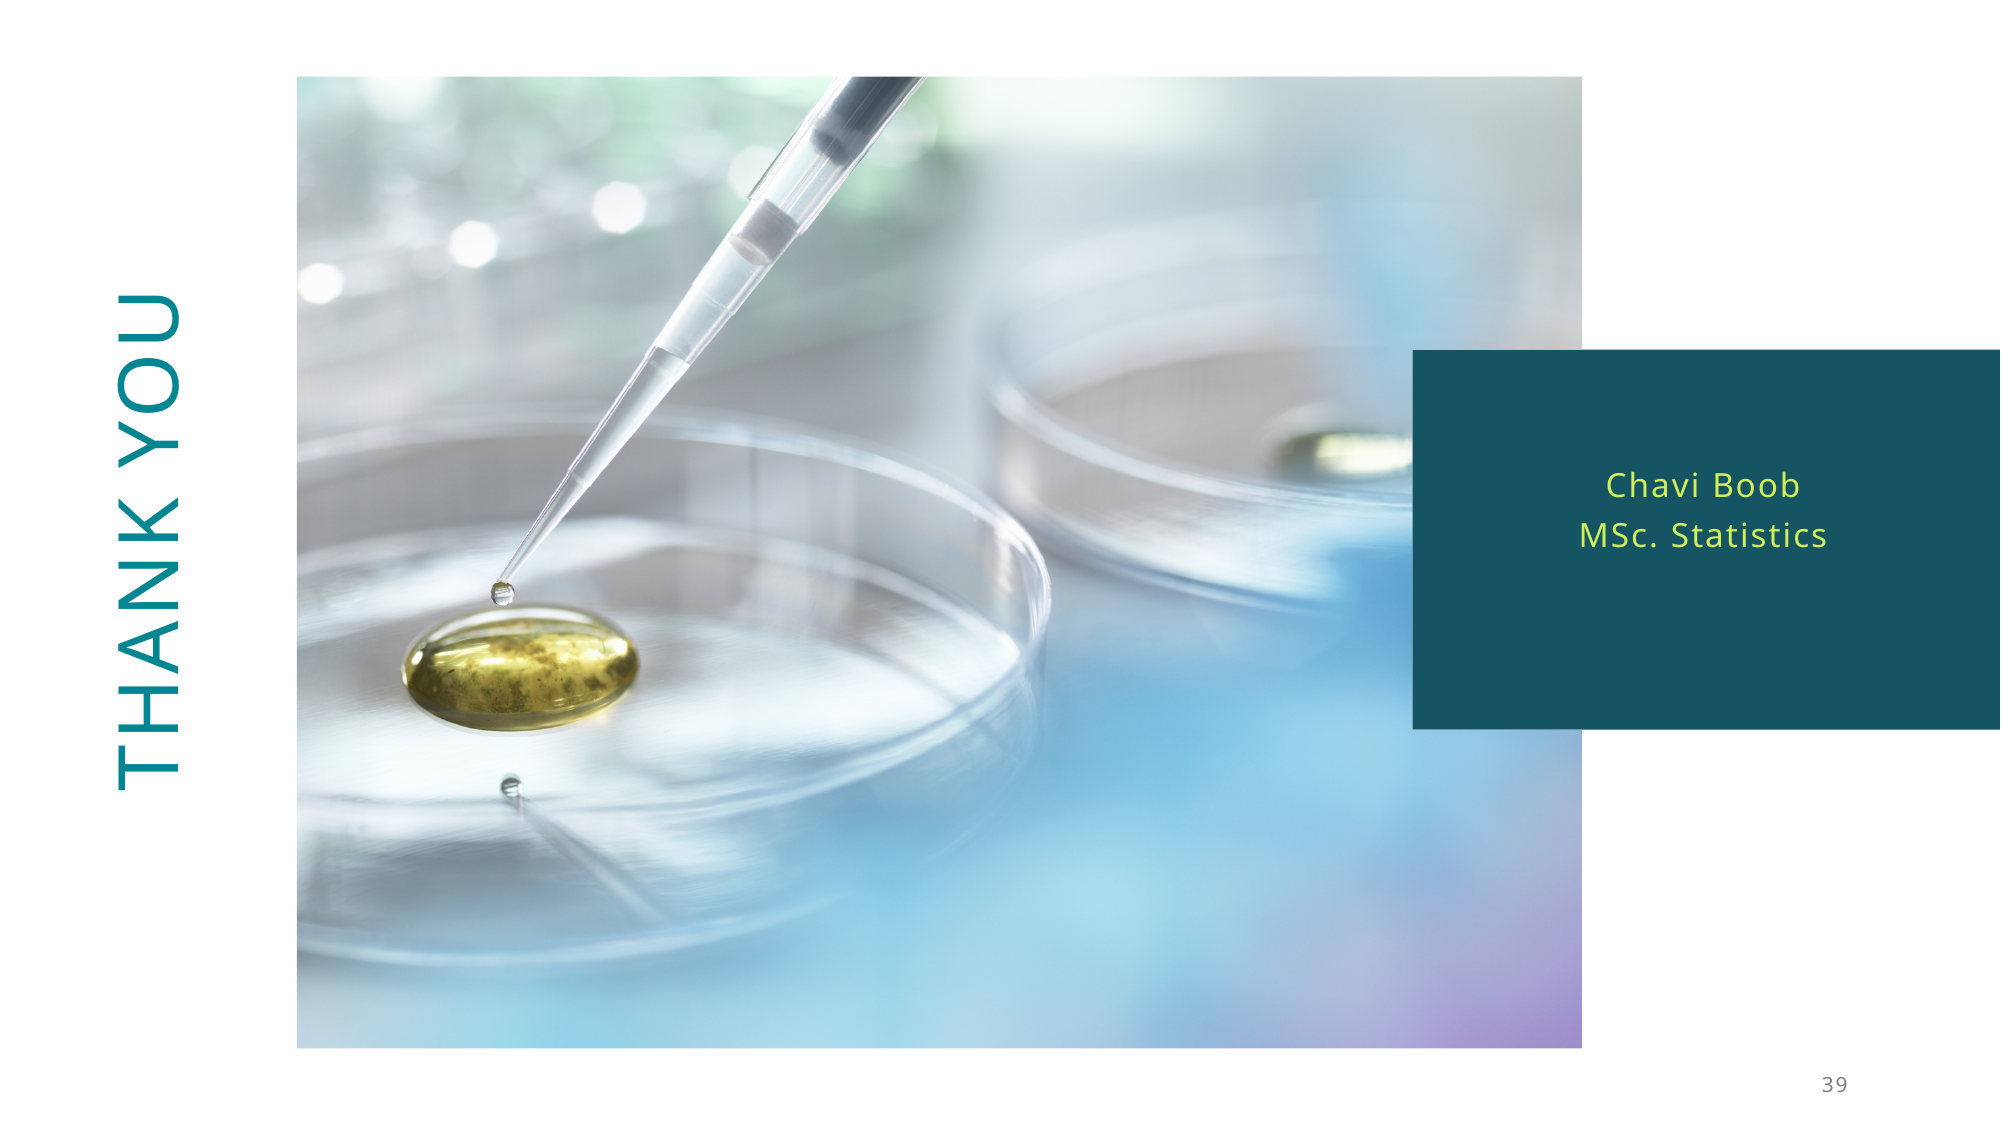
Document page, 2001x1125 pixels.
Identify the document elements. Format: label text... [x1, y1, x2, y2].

slide_number 39 [1412, 1068, 1863, 1103]
list Chavi Boob MSc. Statistics [1582, 356, 1964, 693]
title Thank you [108, 200, 201, 880]
picture [296, 76, 1582, 1049]
